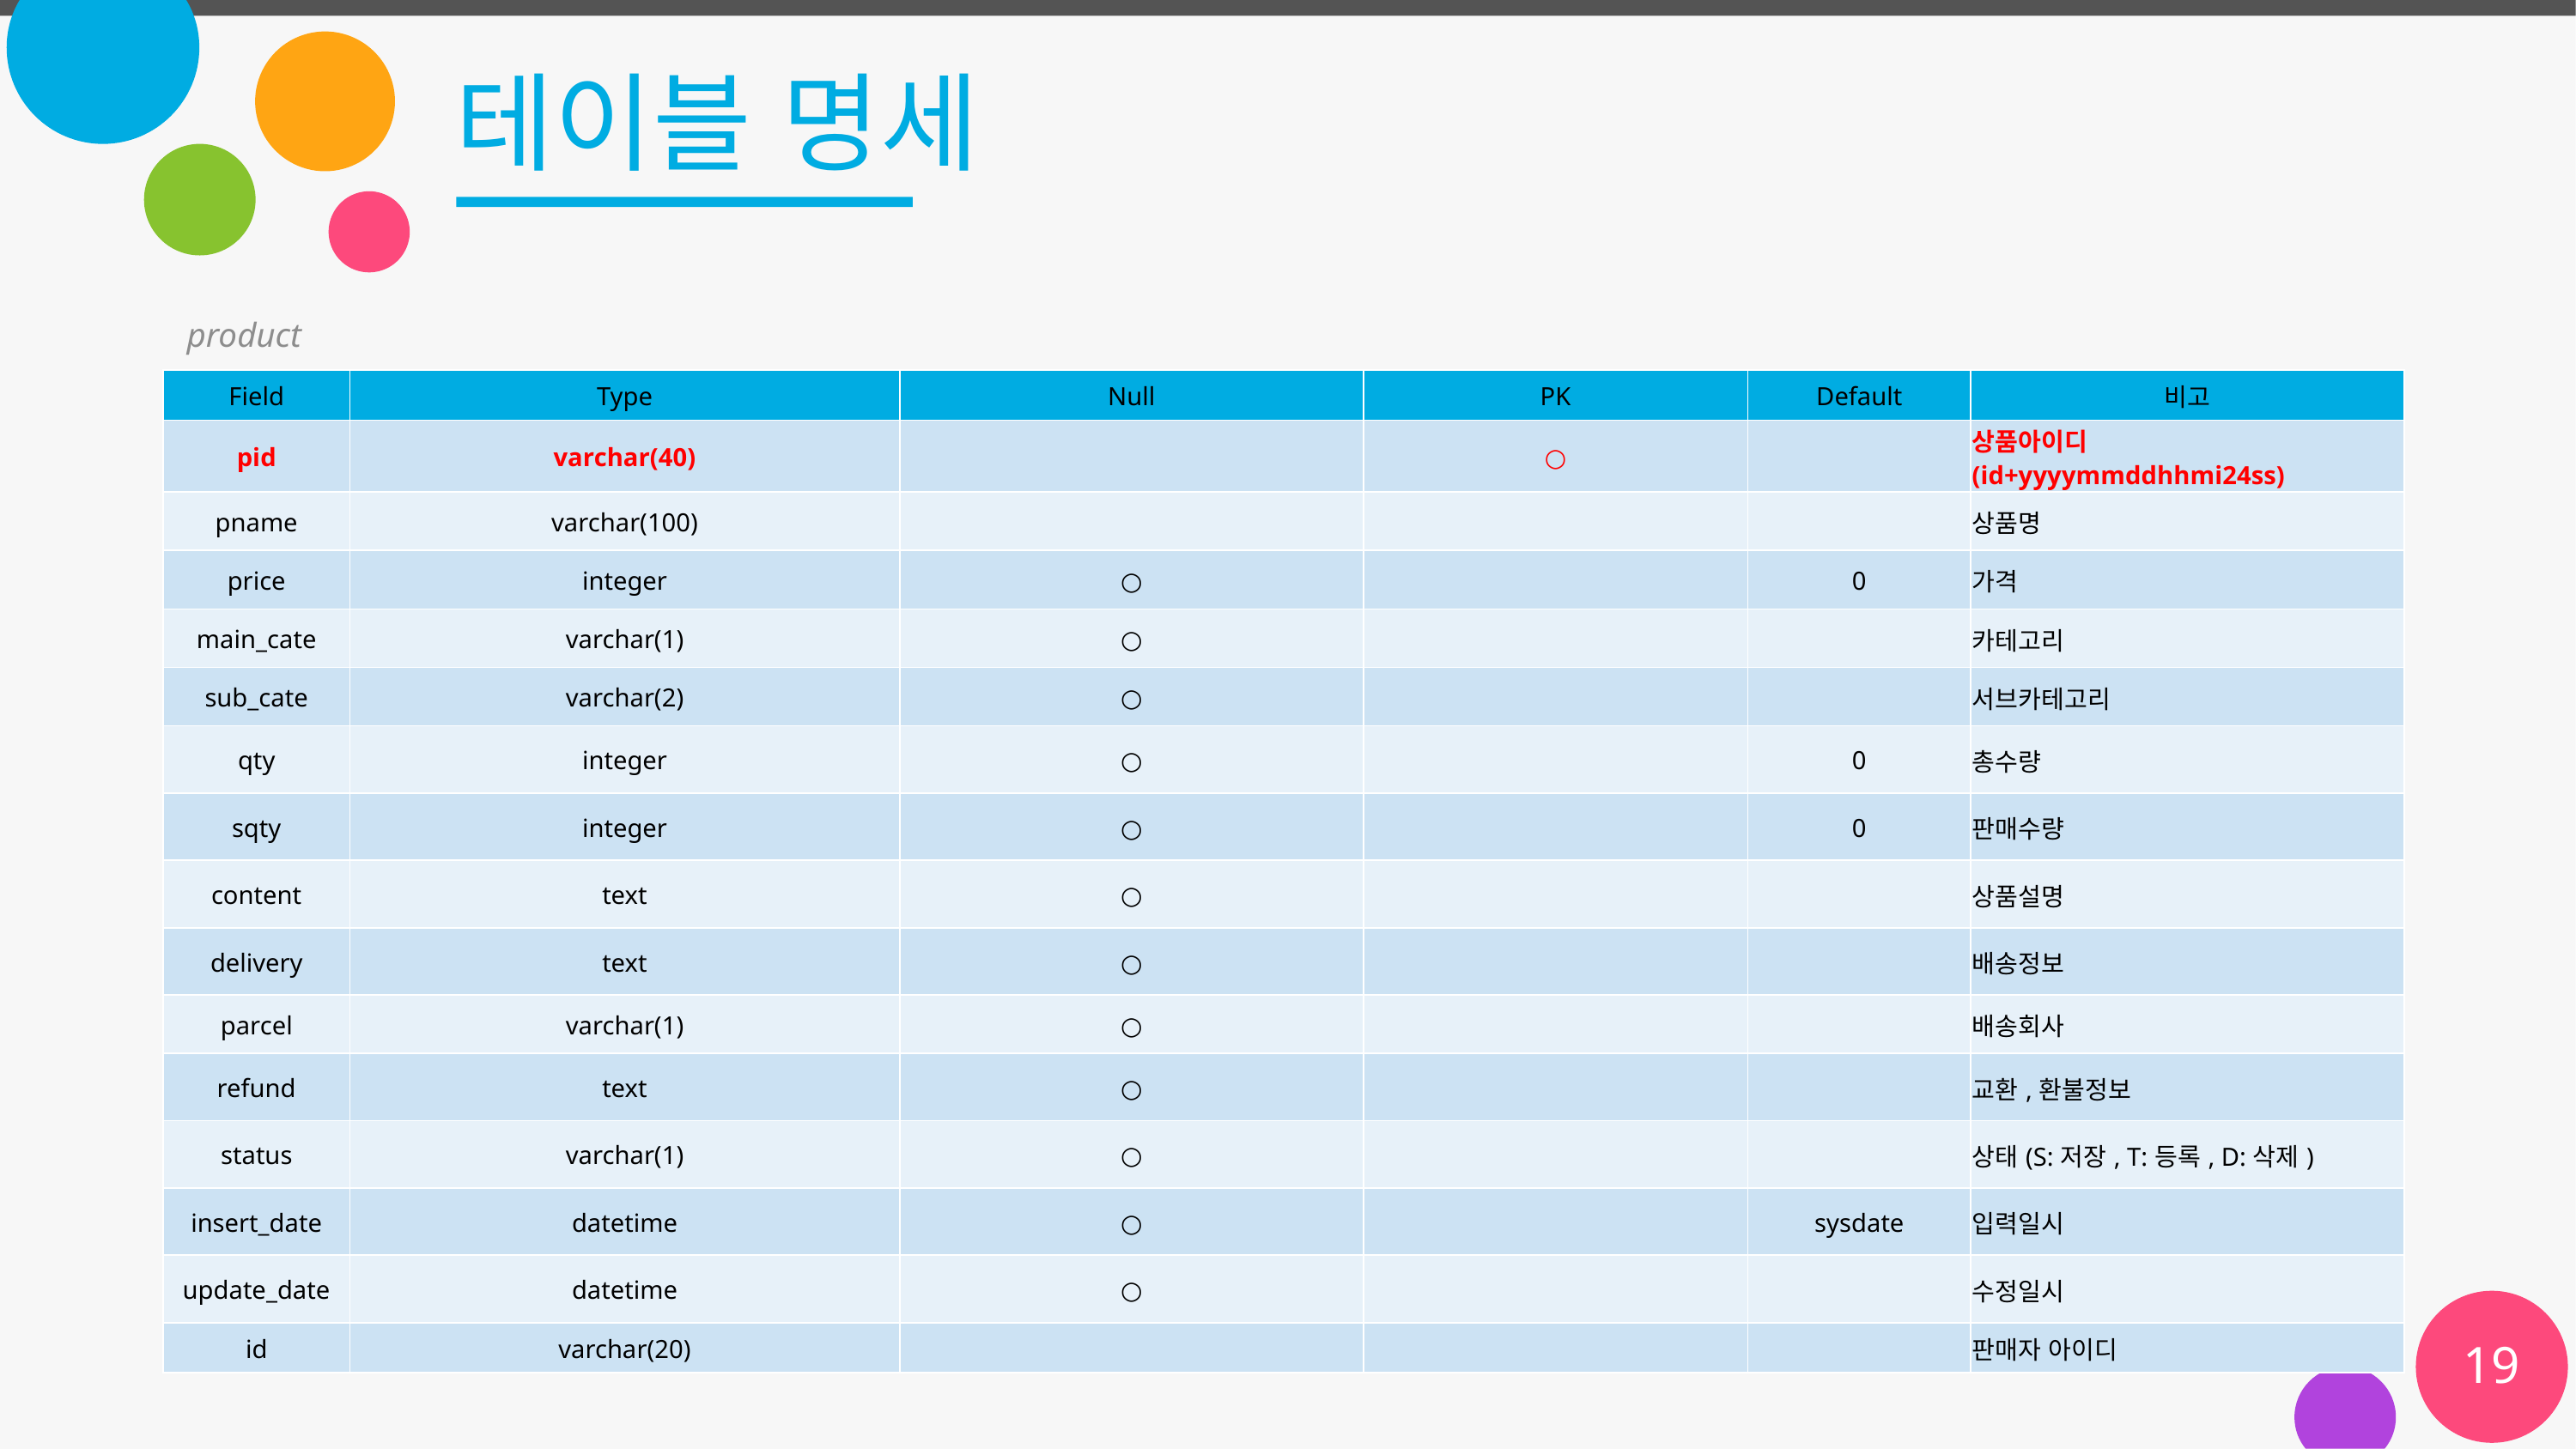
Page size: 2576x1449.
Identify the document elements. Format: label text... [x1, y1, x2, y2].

table_cell varchar(2) [350, 668, 899, 725]
table_cell sub_cate [164, 668, 349, 725]
table_cell text [350, 1054, 899, 1120]
table_cell 배송회사 [1971, 996, 2403, 1052]
table_cell text [350, 861, 899, 927]
table_cell [1748, 609, 1970, 667]
table_cell ○ [901, 861, 1363, 927]
table_cell refund [164, 1054, 349, 1120]
table_cell [1748, 1054, 1970, 1120]
table_cell ○ [901, 668, 1363, 725]
table_cell [901, 421, 1363, 491]
table_cell [901, 493, 1363, 549]
table_cell ○ [901, 794, 1363, 859]
table_cell sqty [164, 794, 349, 859]
table_cell content [164, 861, 349, 927]
table_cell [1748, 861, 1970, 927]
table_cell price [164, 551, 349, 609]
table_cell 0 [1748, 726, 1970, 792]
table_header Default [1748, 371, 1970, 420]
table_cell 상품명 [1971, 493, 2403, 549]
table_cell qty [164, 726, 349, 792]
table_cell [1364, 1324, 1747, 1372]
table_cell 수정일시 [1971, 1256, 2403, 1322]
table_cell [1364, 1121, 1747, 1187]
table_cell integer [350, 794, 899, 859]
table_cell main_cate [164, 609, 349, 667]
table_cell parcel [164, 996, 349, 1052]
table_cell ○ [901, 726, 1363, 792]
table_cell datetime [350, 1256, 899, 1322]
table_cell [1748, 996, 1970, 1052]
table_cell ○ [901, 1121, 1363, 1187]
table_cell ○ [901, 551, 1363, 609]
table_cell 0 [1748, 794, 1970, 859]
table_header Null [901, 371, 1363, 420]
table_cell [1364, 551, 1747, 609]
table_cell [1748, 1121, 1970, 1187]
table_cell 서브카테고리 [1971, 668, 2403, 725]
table_cell integer [350, 726, 899, 792]
table_cell 가격 [1971, 551, 2403, 609]
table_cell [1364, 929, 1747, 994]
table_cell datetime [350, 1189, 899, 1254]
table_header Field [164, 371, 349, 420]
table_cell [1748, 1324, 1970, 1372]
table_cell text [350, 929, 899, 994]
table_cell delivery [164, 929, 349, 994]
table_cell varchar(100) [350, 493, 899, 549]
table_cell 카테고리 [1971, 609, 2403, 667]
table_cell 상품설명 [1971, 861, 2403, 927]
list product [163, 294, 2183, 367]
table_cell varchar(1) [350, 609, 899, 667]
table_cell pname [164, 493, 349, 549]
table_cell integer [350, 551, 899, 609]
table_cell [1364, 1256, 1747, 1322]
table_cell [1748, 421, 1970, 491]
table_cell varchar(1) [350, 1121, 899, 1187]
table_cell ○ [901, 929, 1363, 994]
table_cell 입력일시 [1971, 1189, 2403, 1254]
table_cell 판매자 아이디 [1971, 1324, 2403, 1372]
table_cell 상품아이디(id+yyyymmddhhmi24ss) [1971, 421, 2403, 491]
table_cell 상태(S:저장, T:등록, D:삭제) [1971, 1121, 2403, 1187]
table_cell [1364, 861, 1747, 927]
table_cell [1748, 929, 1970, 994]
table_cell [1748, 493, 1970, 549]
table_cell [1364, 493, 1747, 549]
table_cell ○ [1364, 421, 1747, 491]
table_cell id [164, 1324, 349, 1372]
table_cell ○ [901, 1189, 1363, 1254]
table_cell ○ [901, 996, 1363, 1052]
table_cell 배송정보 [1971, 929, 2403, 994]
table_cell ○ [901, 609, 1363, 667]
table_cell pid [164, 421, 349, 491]
table_cell [1364, 794, 1747, 859]
table_cell update_date [164, 1256, 349, 1322]
table_cell sysdate [1748, 1189, 1970, 1254]
table_cell 0 [1748, 551, 1970, 609]
table_header 비고 [1971, 371, 2403, 420]
table_header PK [1364, 371, 1747, 420]
table_cell [1364, 996, 1747, 1052]
table_cell [1364, 1054, 1747, 1120]
table_cell varchar(40) [350, 421, 899, 491]
table_cell [1748, 668, 1970, 725]
table_header Type [350, 371, 899, 420]
title 테이블 명세 [433, 34, 2454, 204]
table_cell [1364, 726, 1747, 792]
table_cell varchar(20) [350, 1324, 899, 1372]
table_cell [1748, 1256, 1970, 1322]
table_cell ○ [901, 1256, 1363, 1322]
table_cell ○ [901, 1054, 1363, 1120]
table_cell status [164, 1121, 349, 1187]
table_cell 교환,환불정보 [1971, 1054, 2403, 1120]
table_cell varchar(1) [350, 996, 899, 1052]
table_cell [1364, 668, 1747, 725]
table_cell [1364, 1189, 1747, 1254]
table_cell 판매수량 [1971, 794, 2403, 859]
table_cell [901, 1324, 1363, 1372]
table_cell 총수량 [1971, 726, 2403, 792]
slide_number 19 [2415, 1328, 2568, 1406]
table_cell [1364, 609, 1747, 667]
table_cell insert_date [164, 1189, 349, 1254]
